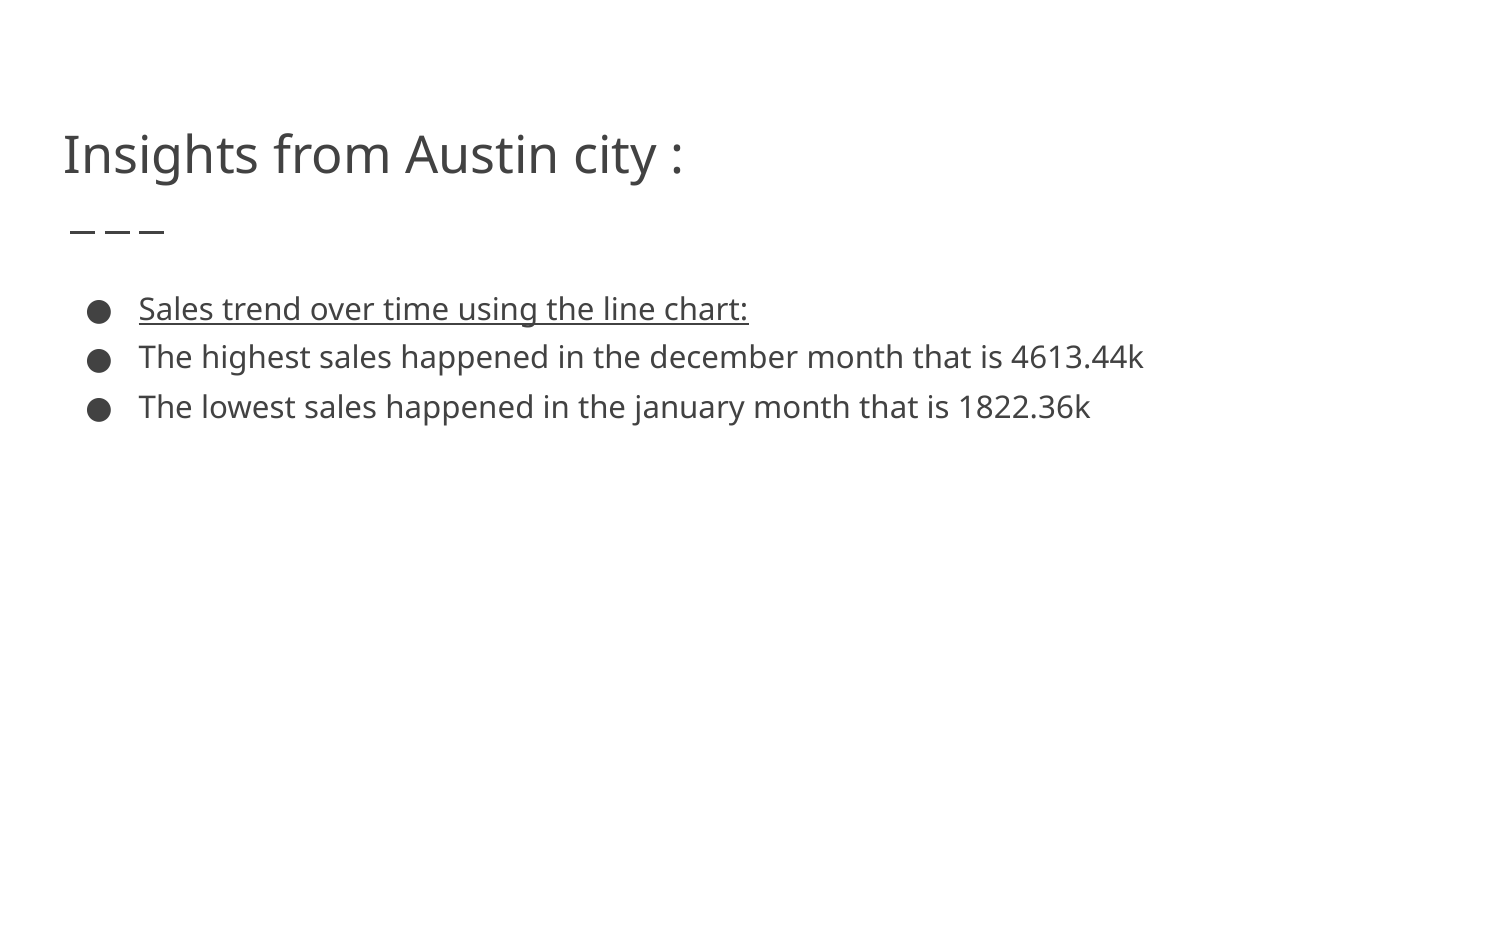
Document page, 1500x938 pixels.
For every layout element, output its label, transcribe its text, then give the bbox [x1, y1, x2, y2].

title Insights from Austin city : [51, 67, 1449, 202]
list Sales trend over time using the line chart: The highest sales happened in the december month that is 4613.44k The lowest sales happened in the january month that is 1822.36k [51, 267, 1449, 833]
